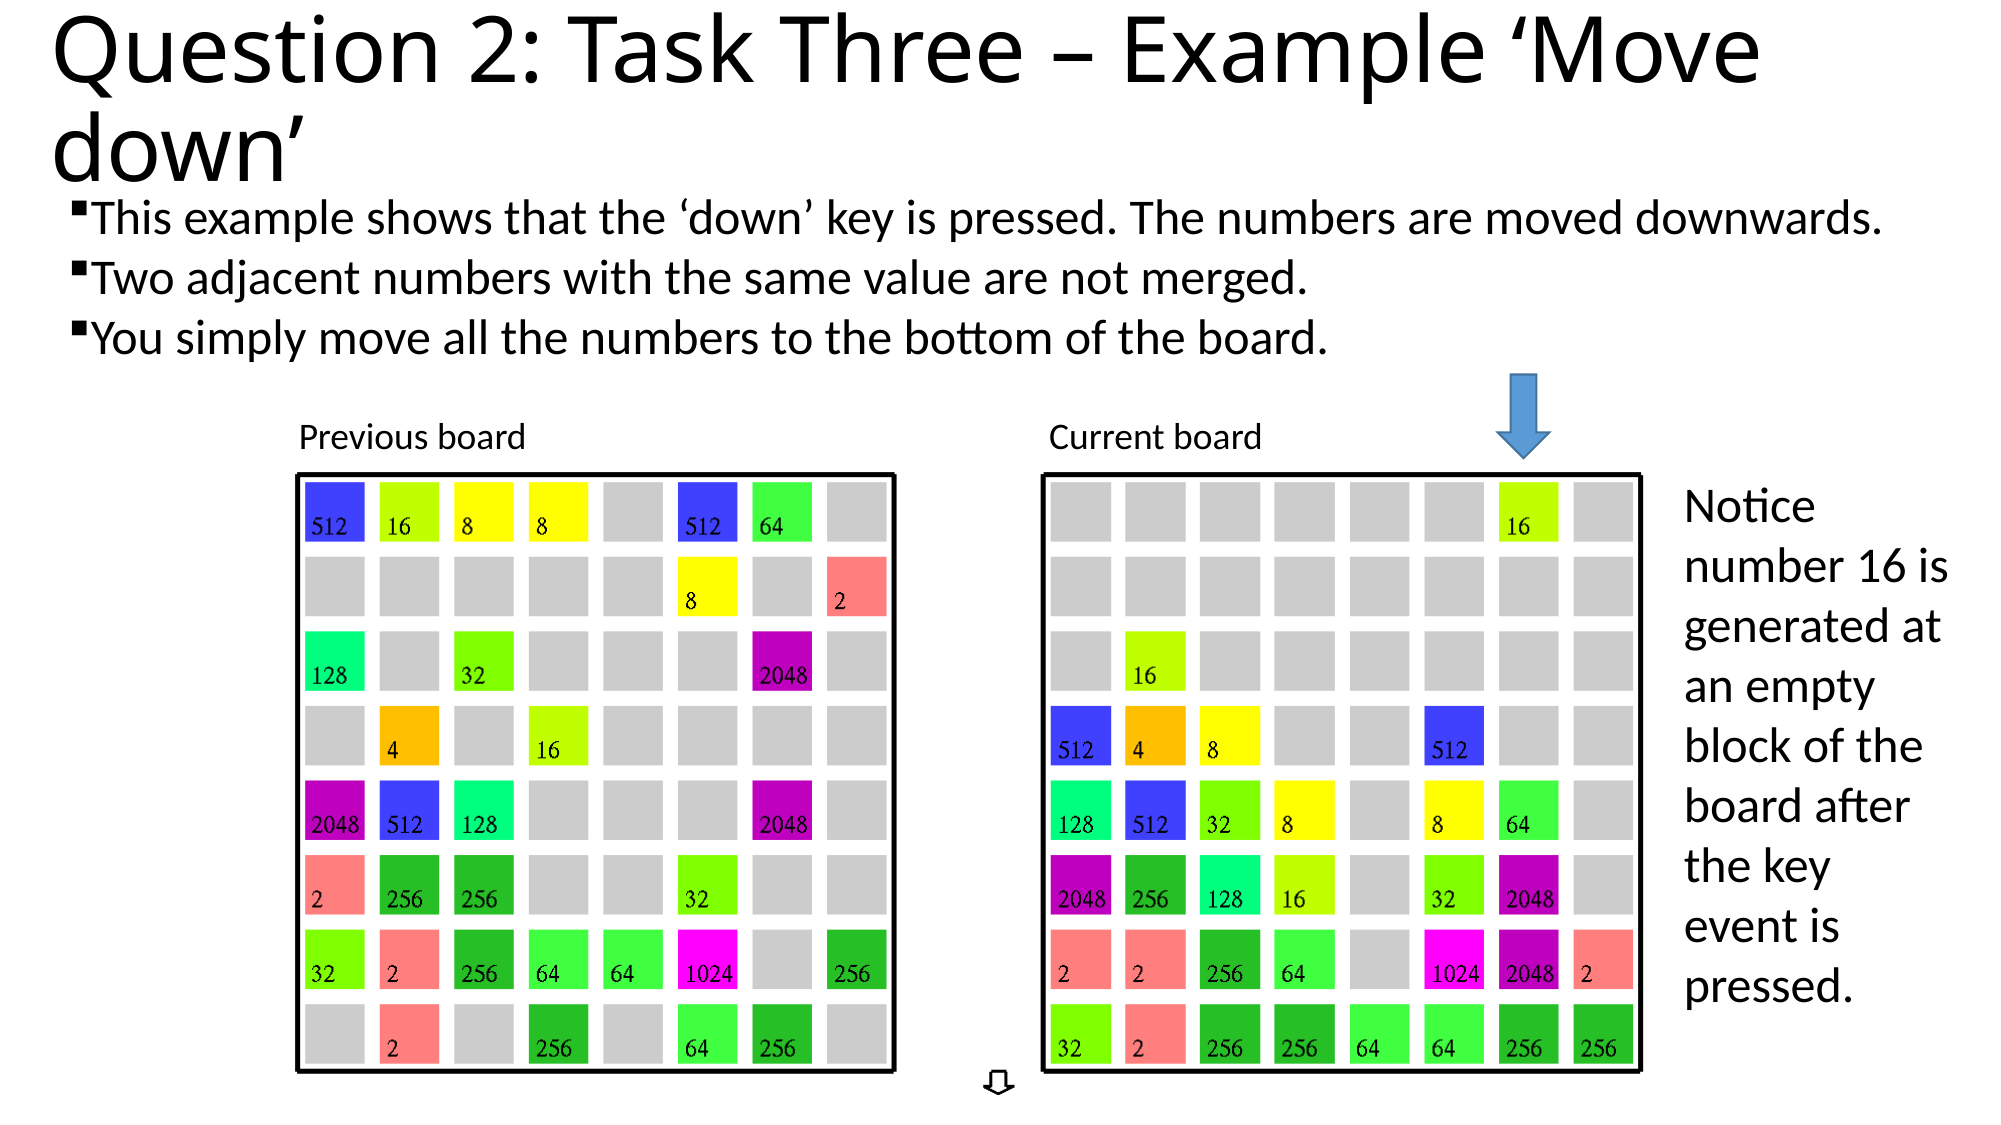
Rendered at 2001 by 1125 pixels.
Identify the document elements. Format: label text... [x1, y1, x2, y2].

picture [283, 465, 1650, 1100]
text_box Notice number 16 is generated at an empty block of the board after the key event is pressed. [1669, 465, 1967, 1021]
text_box Current board [1034, 404, 1404, 465]
text_box This example shows that the ‘down’ key is pressed. The numbers are moved downwards. Two adjacent numbers with the same value are not merged. You simply move all the numbers to the bottom of the board. [53, 177, 1952, 373]
text_box [1495, 373, 1552, 460]
text_box Previous board [283, 404, 660, 465]
title Question 2: Task Three – Example ‘Move down’ [35, 0, 1952, 211]
